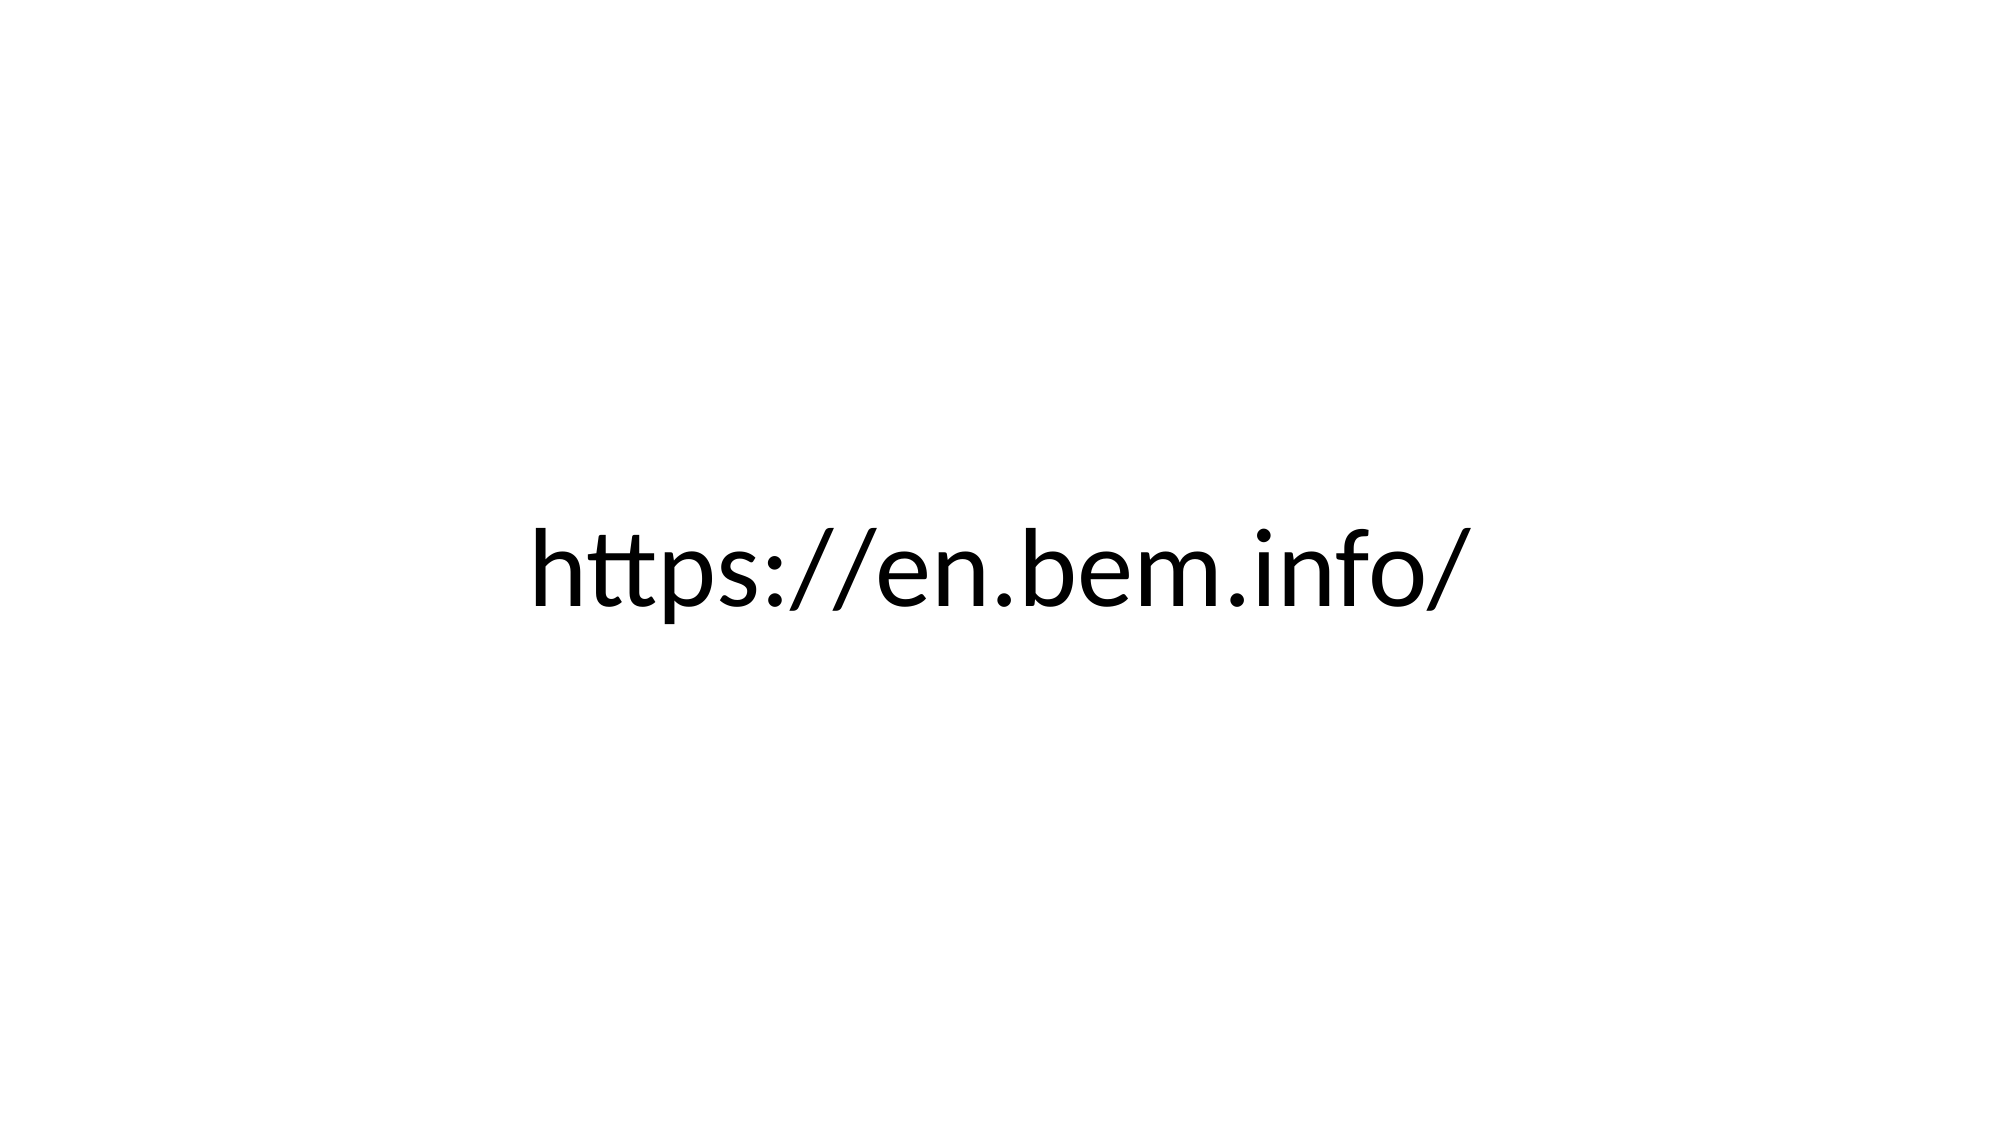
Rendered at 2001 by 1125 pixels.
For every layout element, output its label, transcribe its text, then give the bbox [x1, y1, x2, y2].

text_box https://en.bem.info/ [513, 486, 1487, 637]
